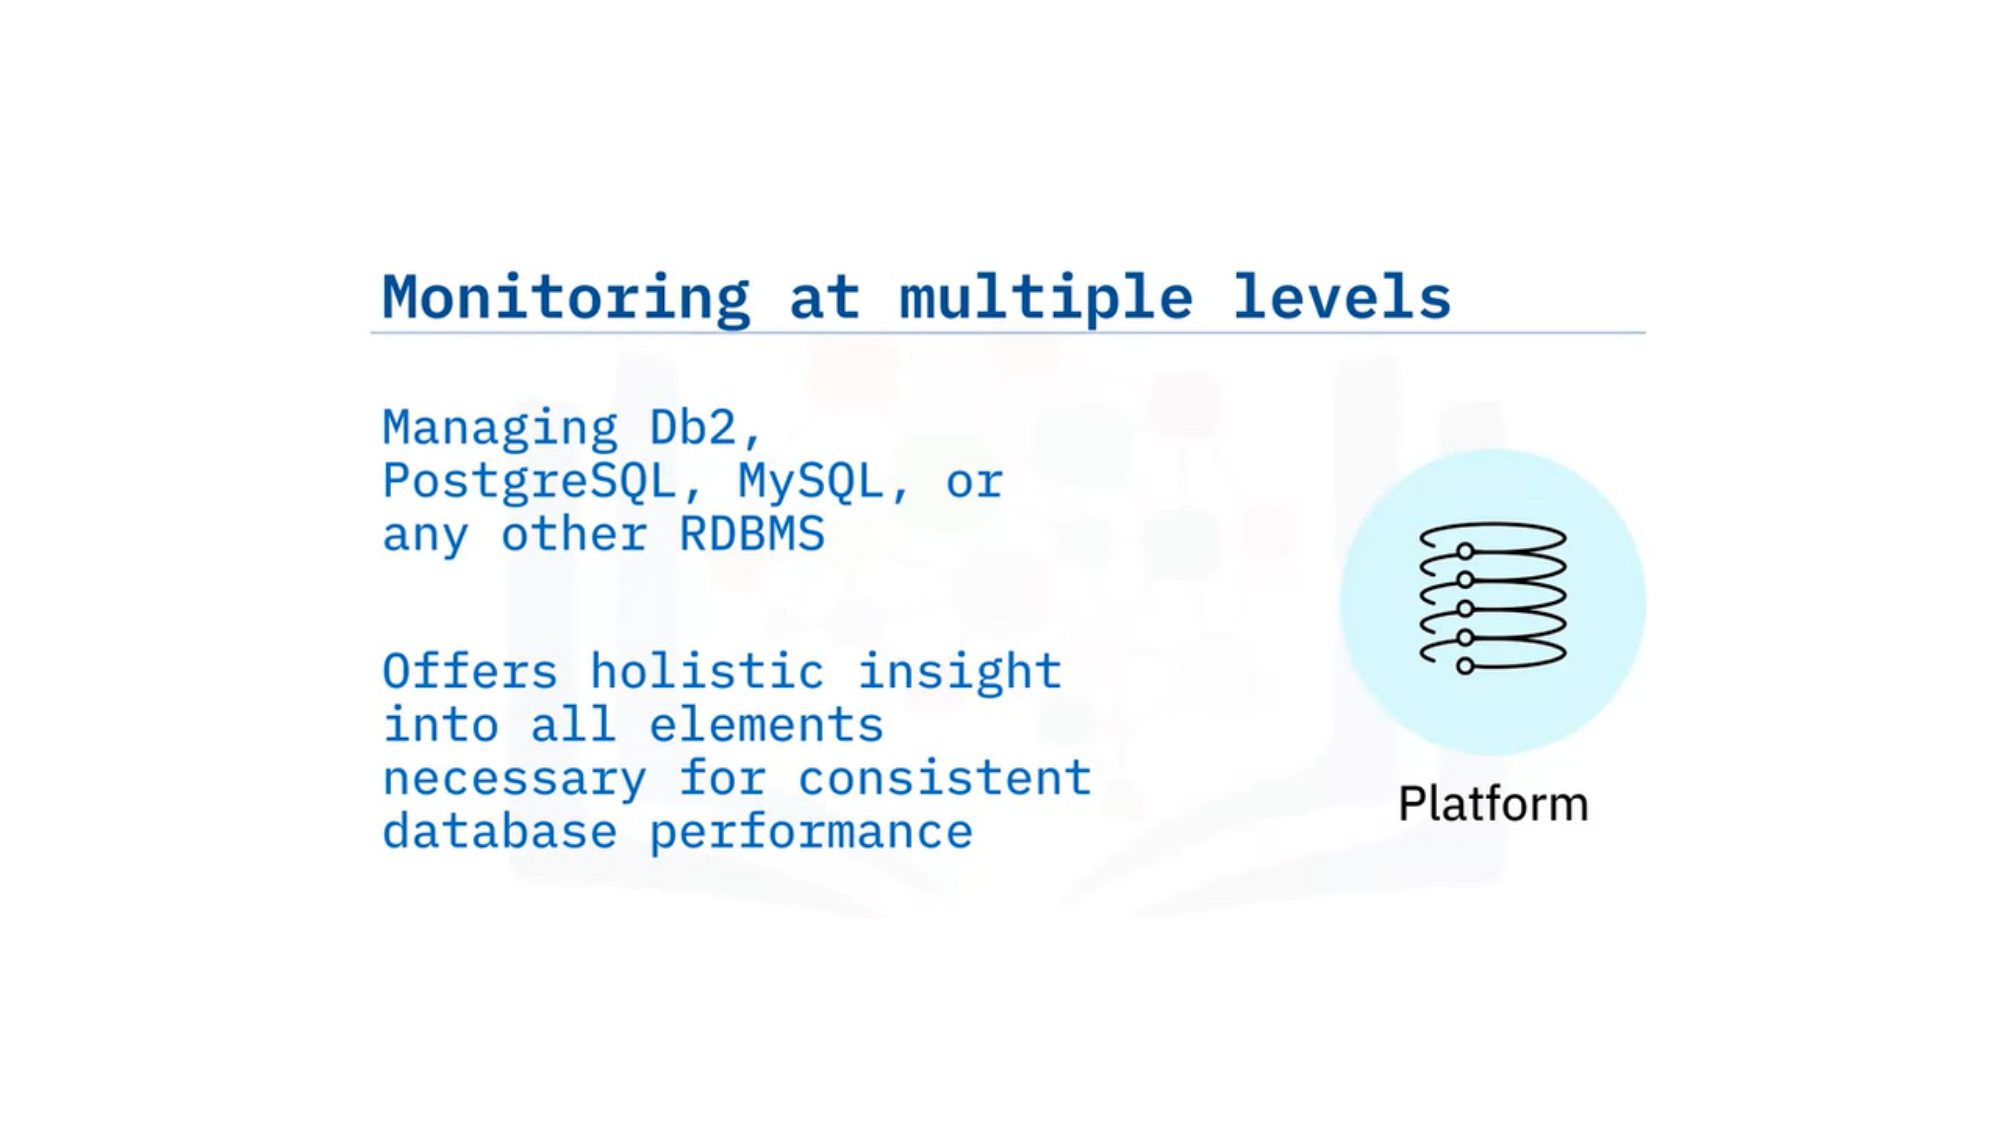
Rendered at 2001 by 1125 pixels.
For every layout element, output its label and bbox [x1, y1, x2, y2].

picture [316, 207, 1684, 918]
